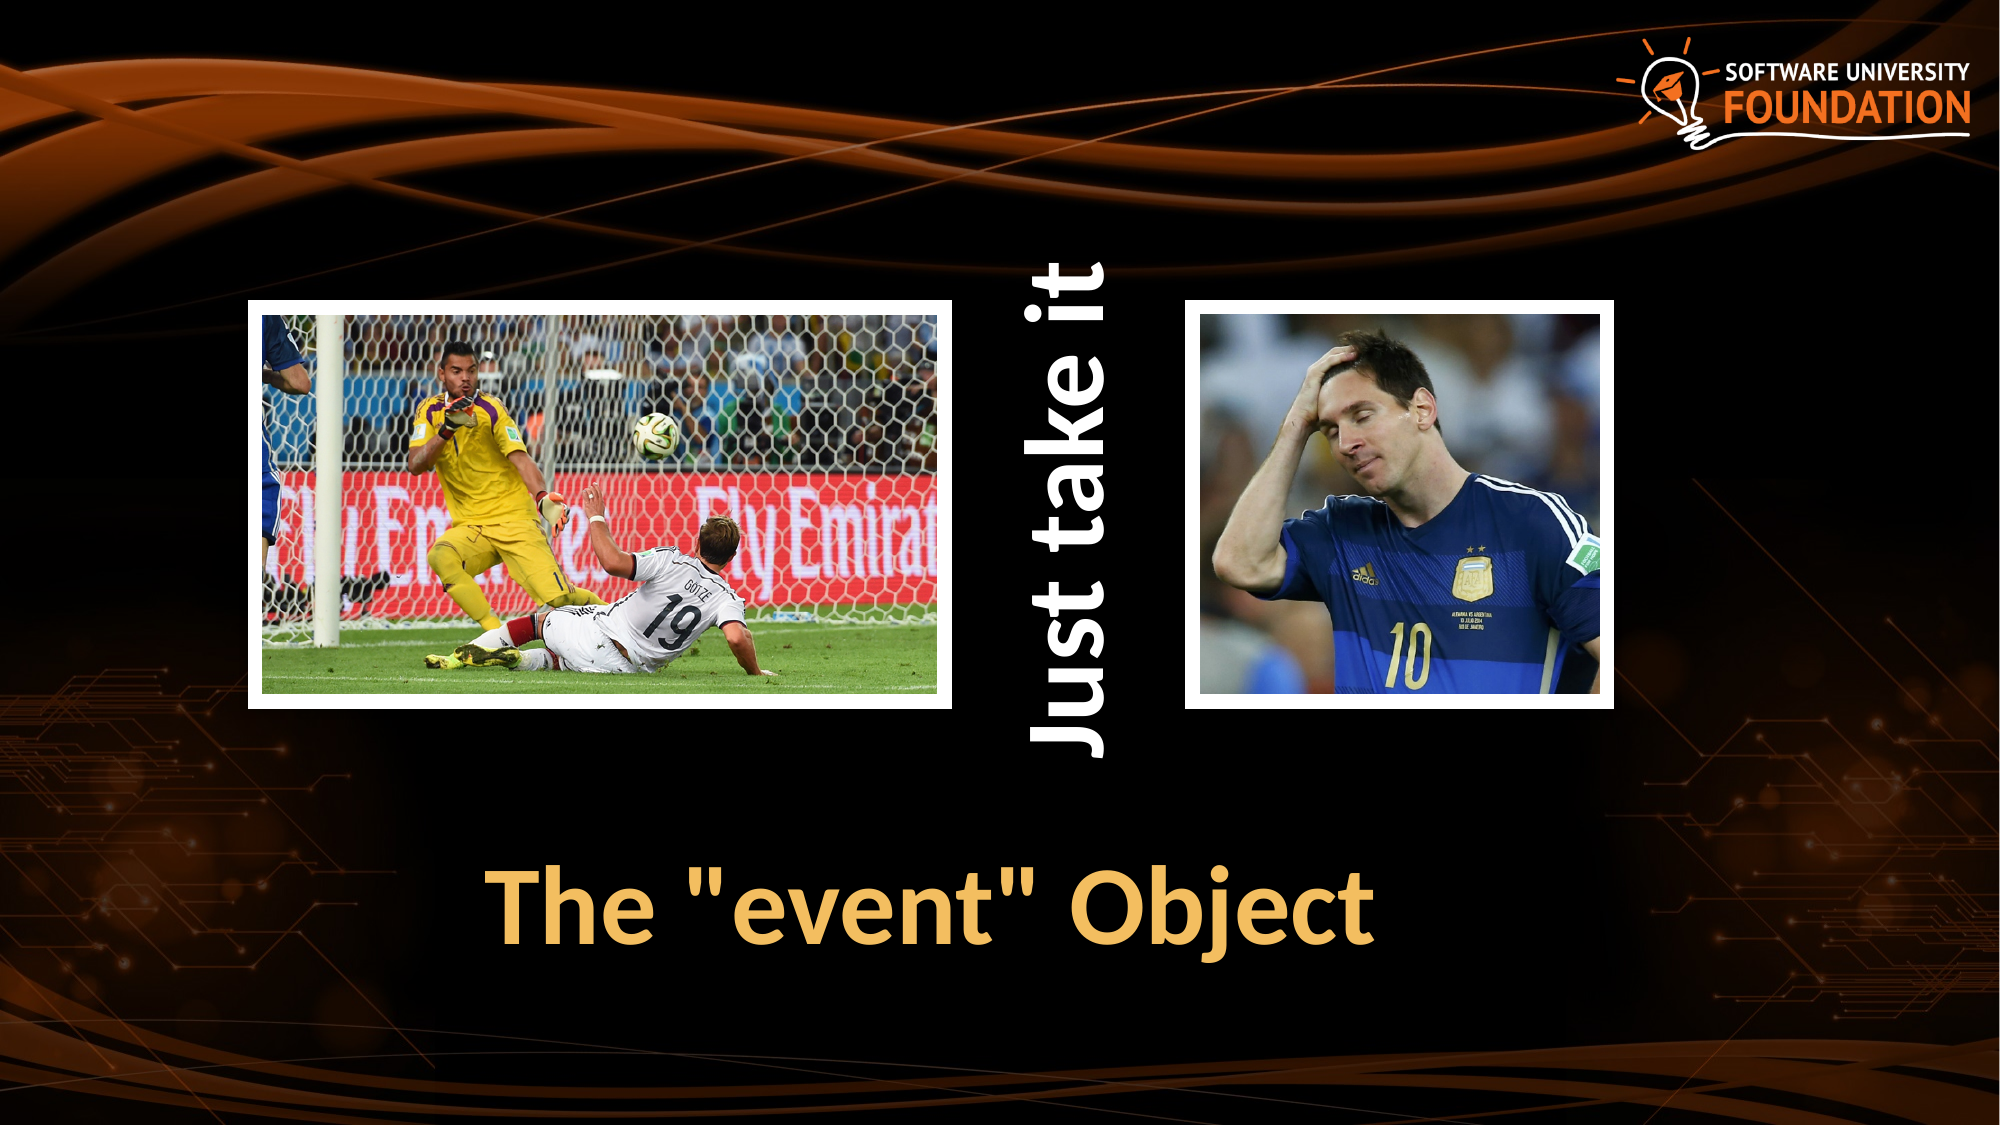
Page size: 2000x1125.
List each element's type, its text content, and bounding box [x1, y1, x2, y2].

text_box Just take it [1000, 229, 1134, 790]
title The "event" Object [262, 840, 1600, 975]
picture [0, 0, 2000, 1125]
